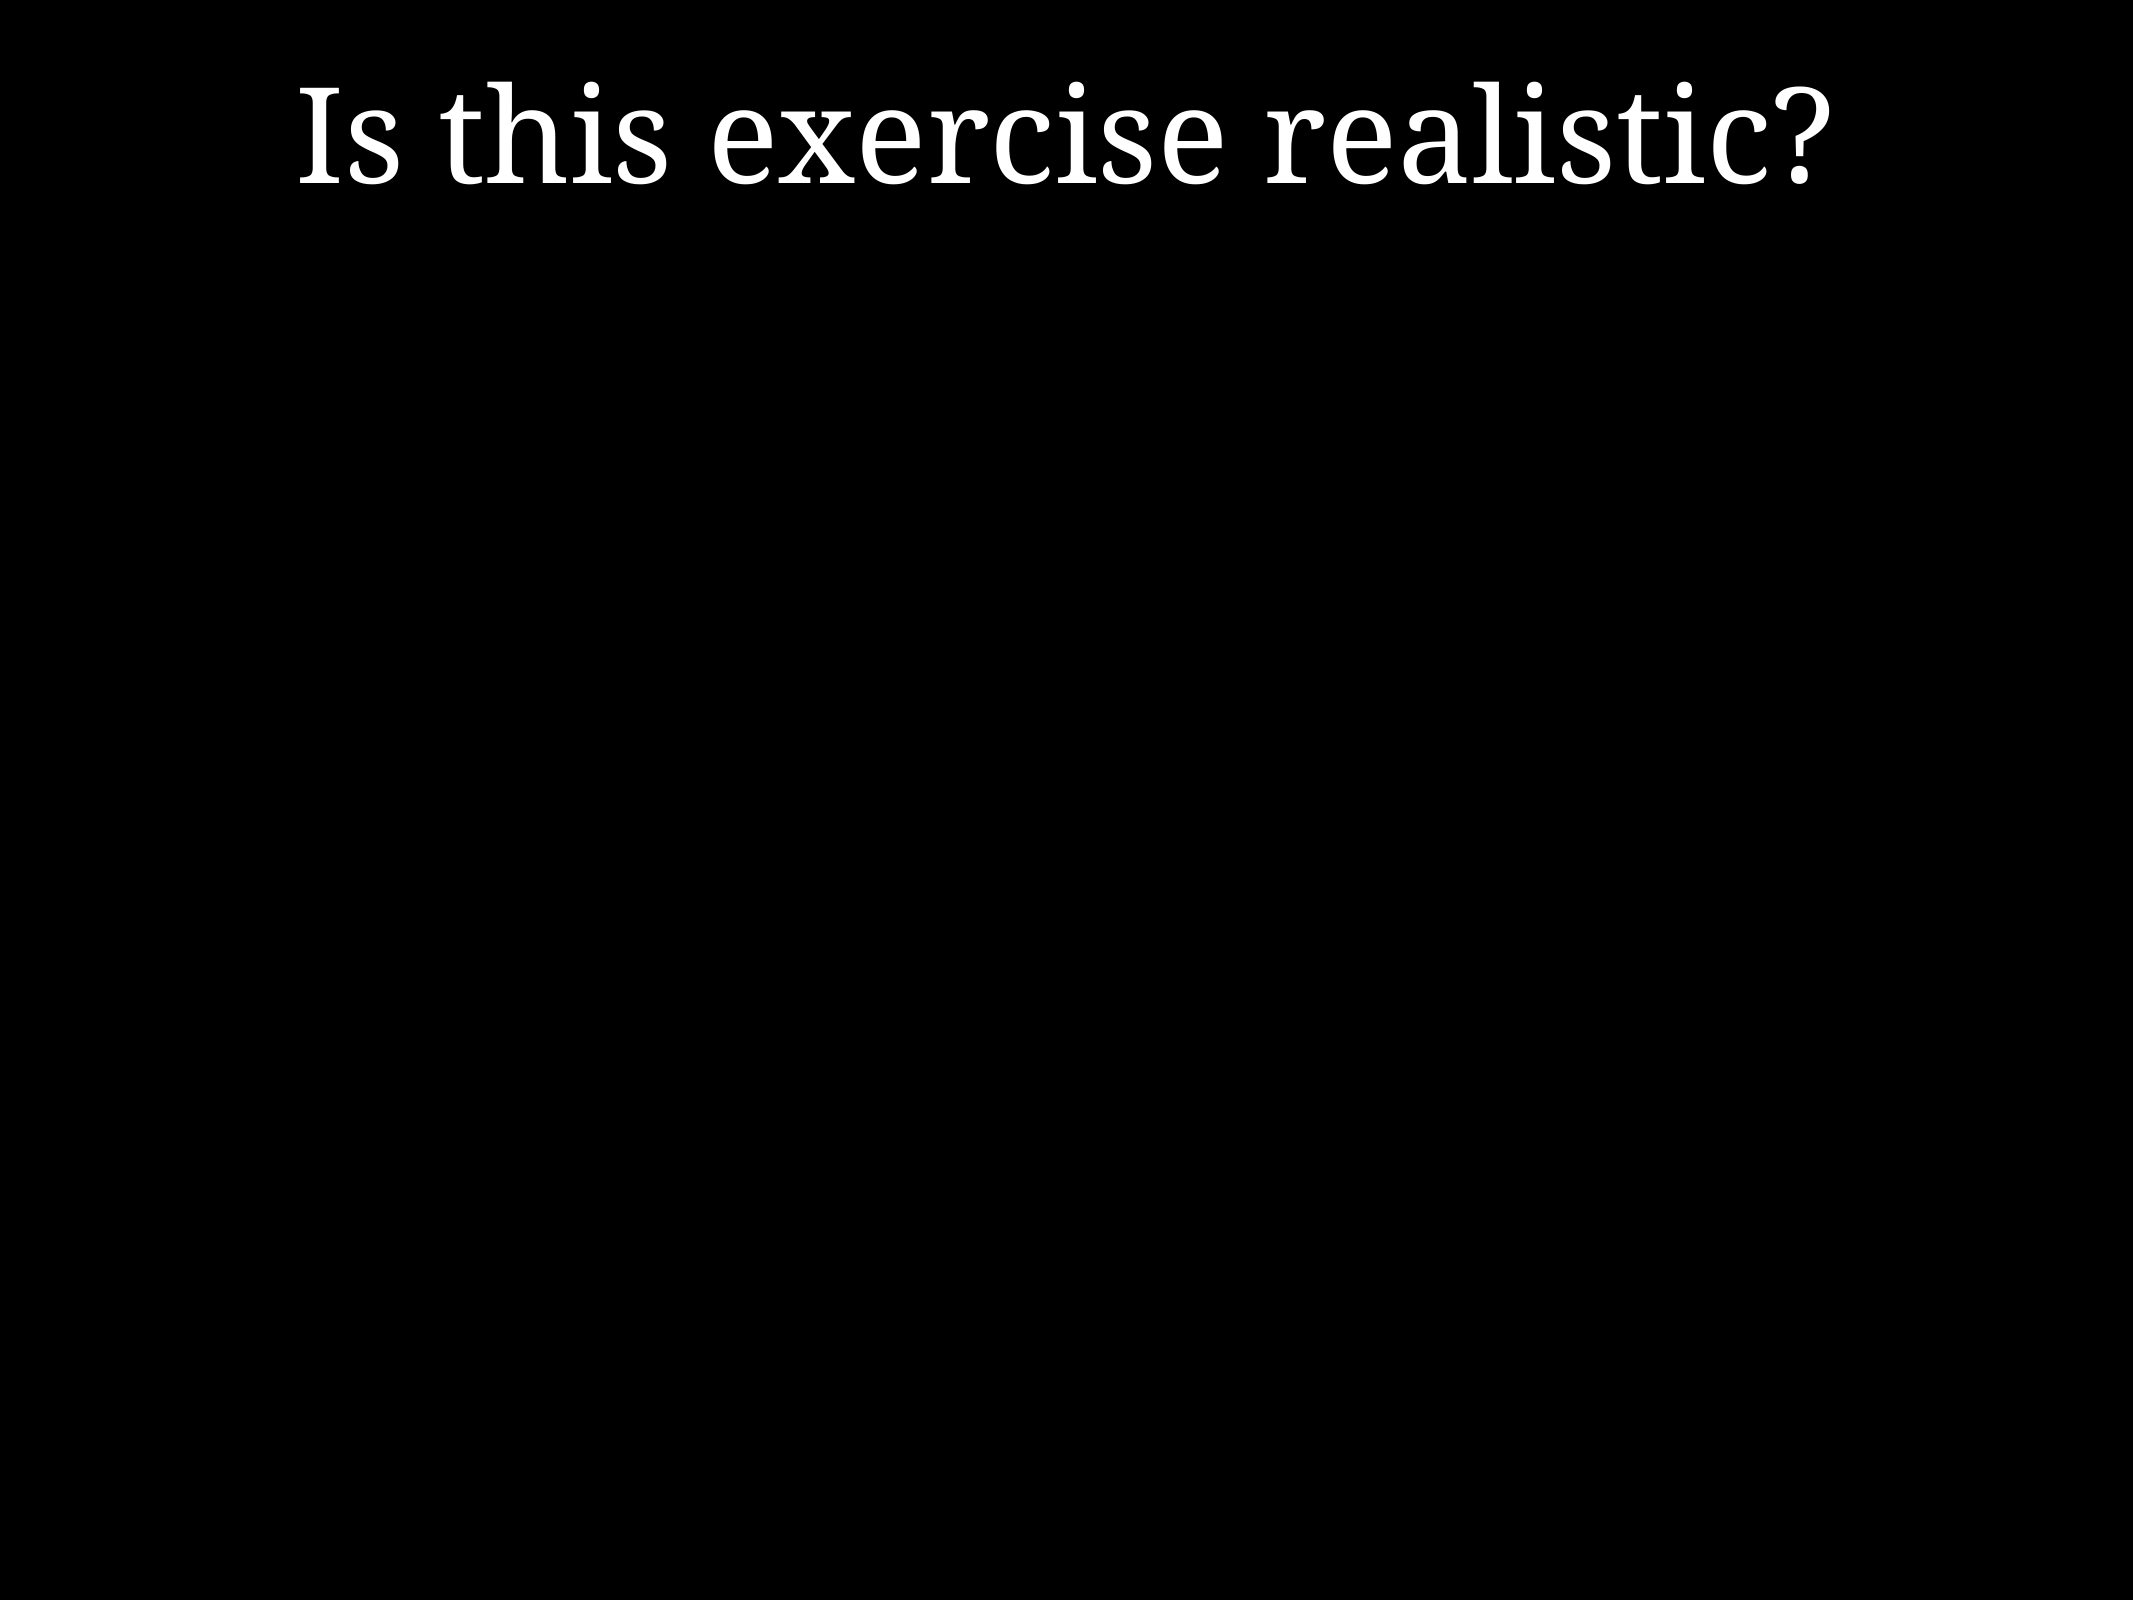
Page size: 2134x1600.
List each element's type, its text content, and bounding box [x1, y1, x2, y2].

title Is this exercise realistic? [30, 41, 2101, 220]
